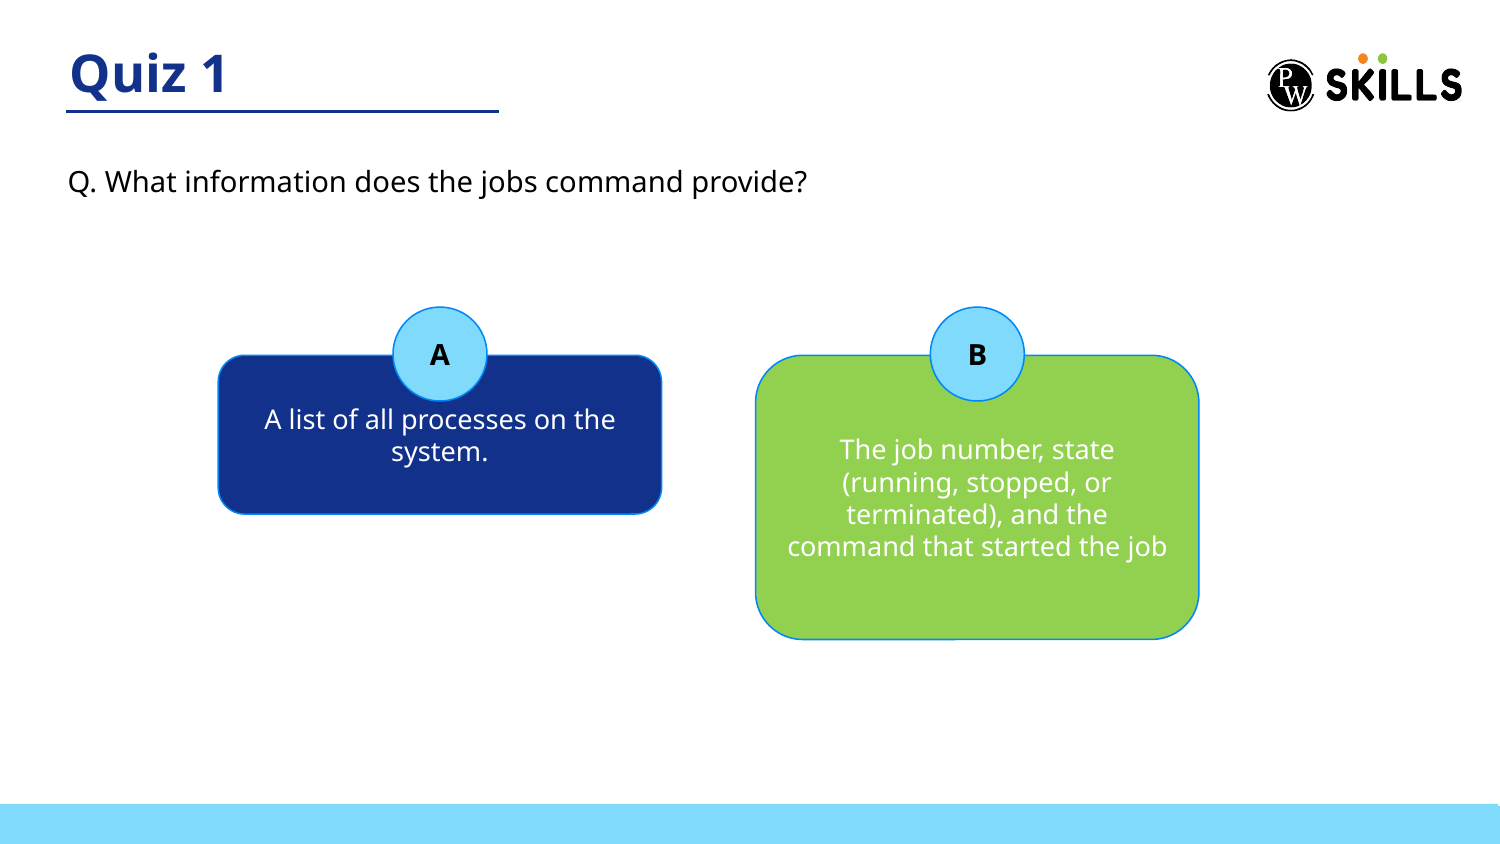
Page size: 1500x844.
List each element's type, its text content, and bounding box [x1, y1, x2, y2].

title Quiz 1 [54, 25, 1209, 148]
text_box A [393, 307, 487, 401]
text_box The job number, state (running, stopped, or terminated), and the command that started the job [755, 355, 1199, 640]
list Q. What information does the jobs command provide? [52, 148, 1417, 227]
text_box [0, 805, 1500, 844]
text_box A list of all processes on the system. [218, 355, 662, 515]
text_box B [930, 307, 1025, 401]
picture [1266, 53, 1463, 112]
